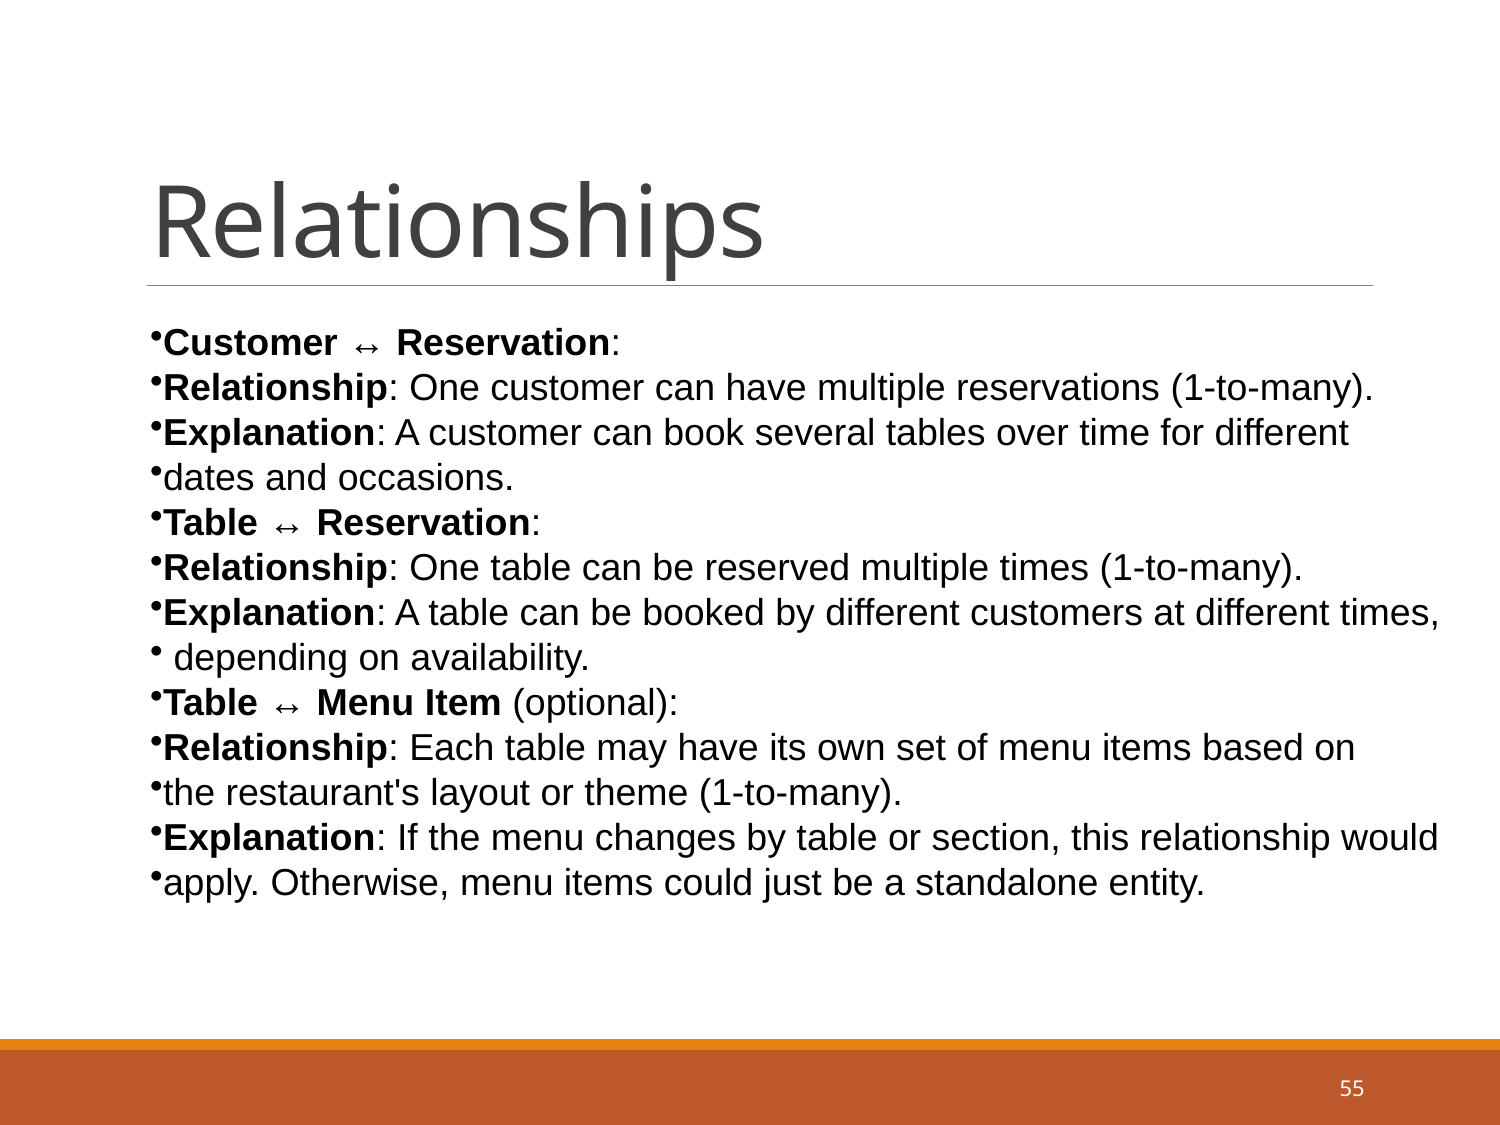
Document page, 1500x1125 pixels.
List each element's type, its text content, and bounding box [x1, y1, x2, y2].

slide_number 55 [1218, 1059, 1380, 1120]
list Customer ↔ Reservation: Relationship: One customer can have multiple reservations (1-to-many). Explanation: A customer can book several tables over time for different dates and occasions. Table ↔ Reservation: Relationship: One table can be reserved multiple times (1-to-many). Explanation: A table can be booked by different customers at different times, depending on availability. Table ↔ Menu Item (optional): Relationship: Each table may have its own set of menu items based on the restaurant's layout or theme (1-to-many). Explanation: If the menu changes by table or section, this relationship would apply. Otherwise, menu items could just be a standalone entity. [135, 306, 1479, 960]
title Relationships [135, 47, 1373, 285]
